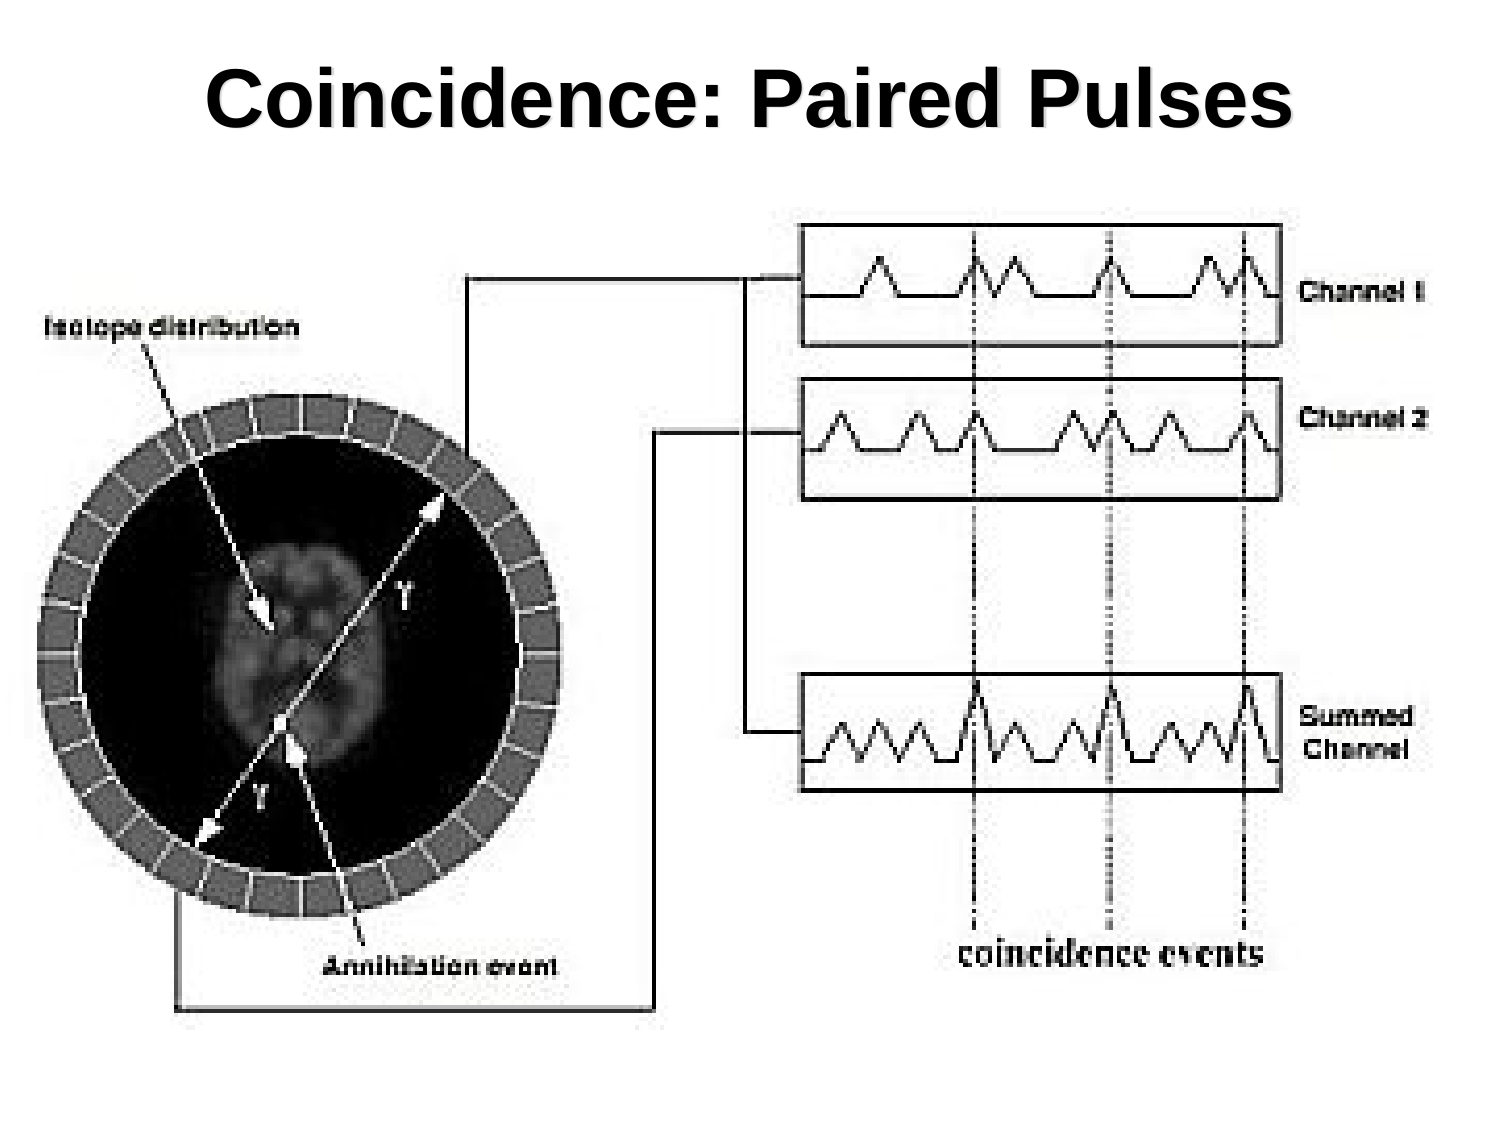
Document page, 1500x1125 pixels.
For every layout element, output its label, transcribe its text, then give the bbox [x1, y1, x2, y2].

title Coincidence: Paired Pulses [24, 24, 1476, 163]
picture [4, 207, 1476, 1031]
